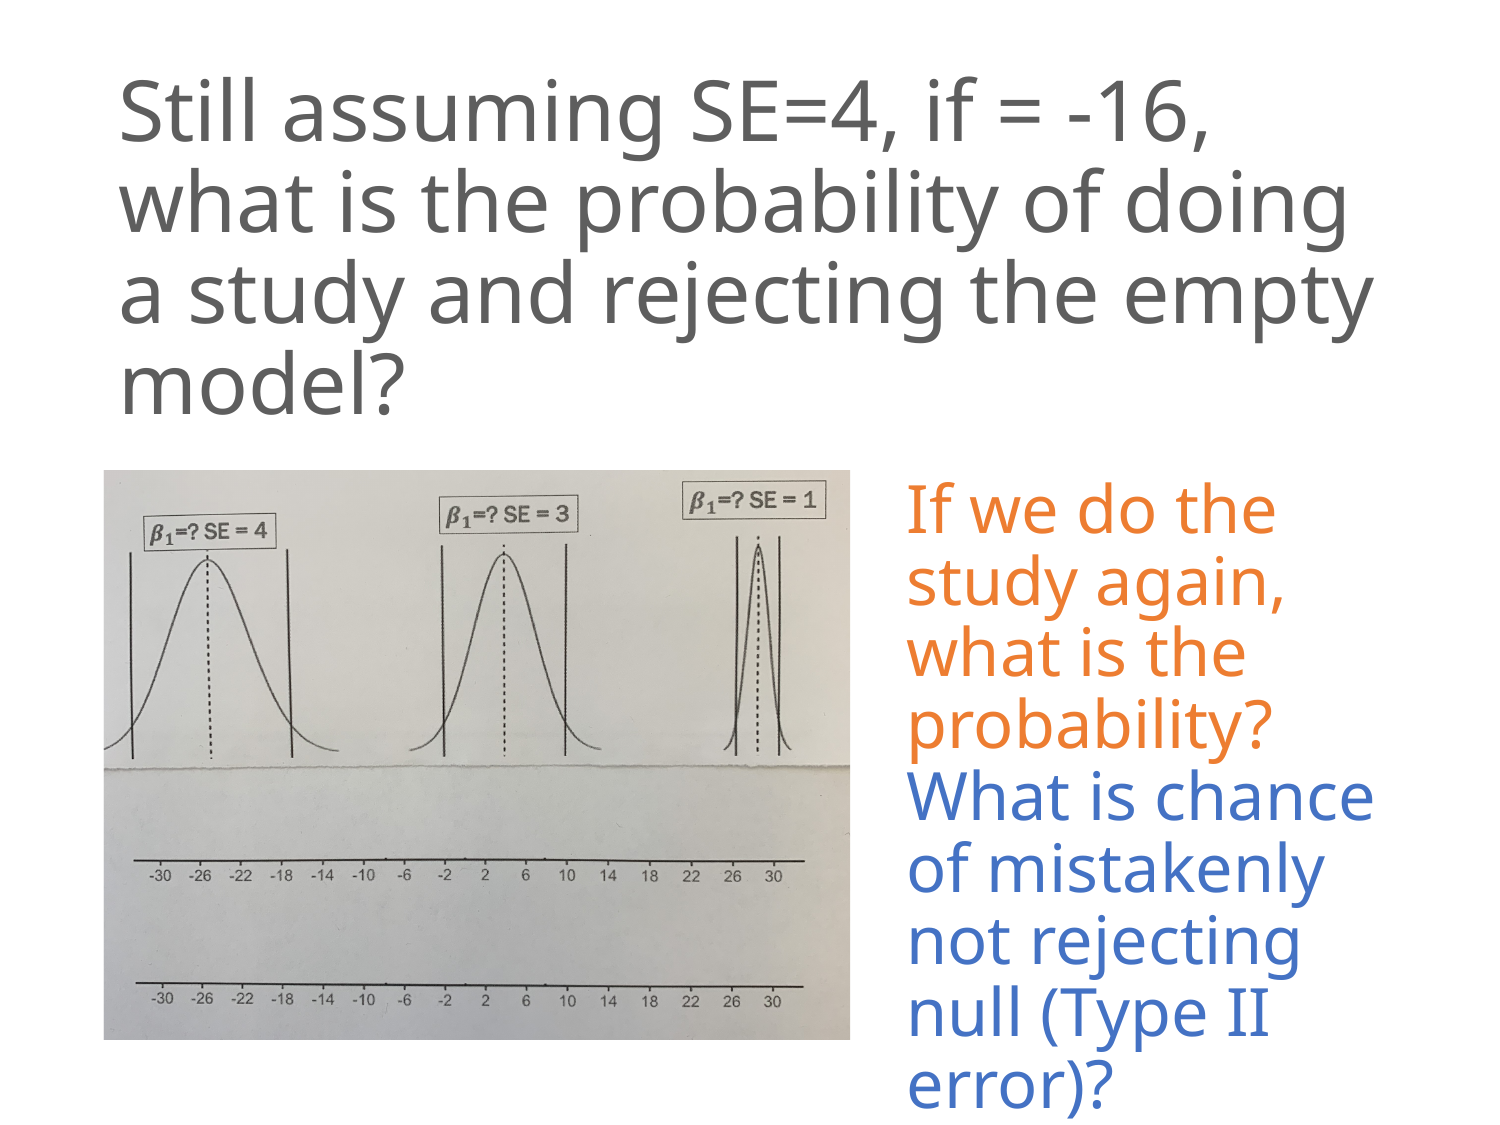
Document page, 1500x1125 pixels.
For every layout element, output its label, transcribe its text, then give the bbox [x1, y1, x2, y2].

text_box If we do the study again, what is the probability? What is chance of mistakenly not rejecting null (Type II error)? [891, 468, 1434, 1038]
picture [104, 381, 851, 1125]
